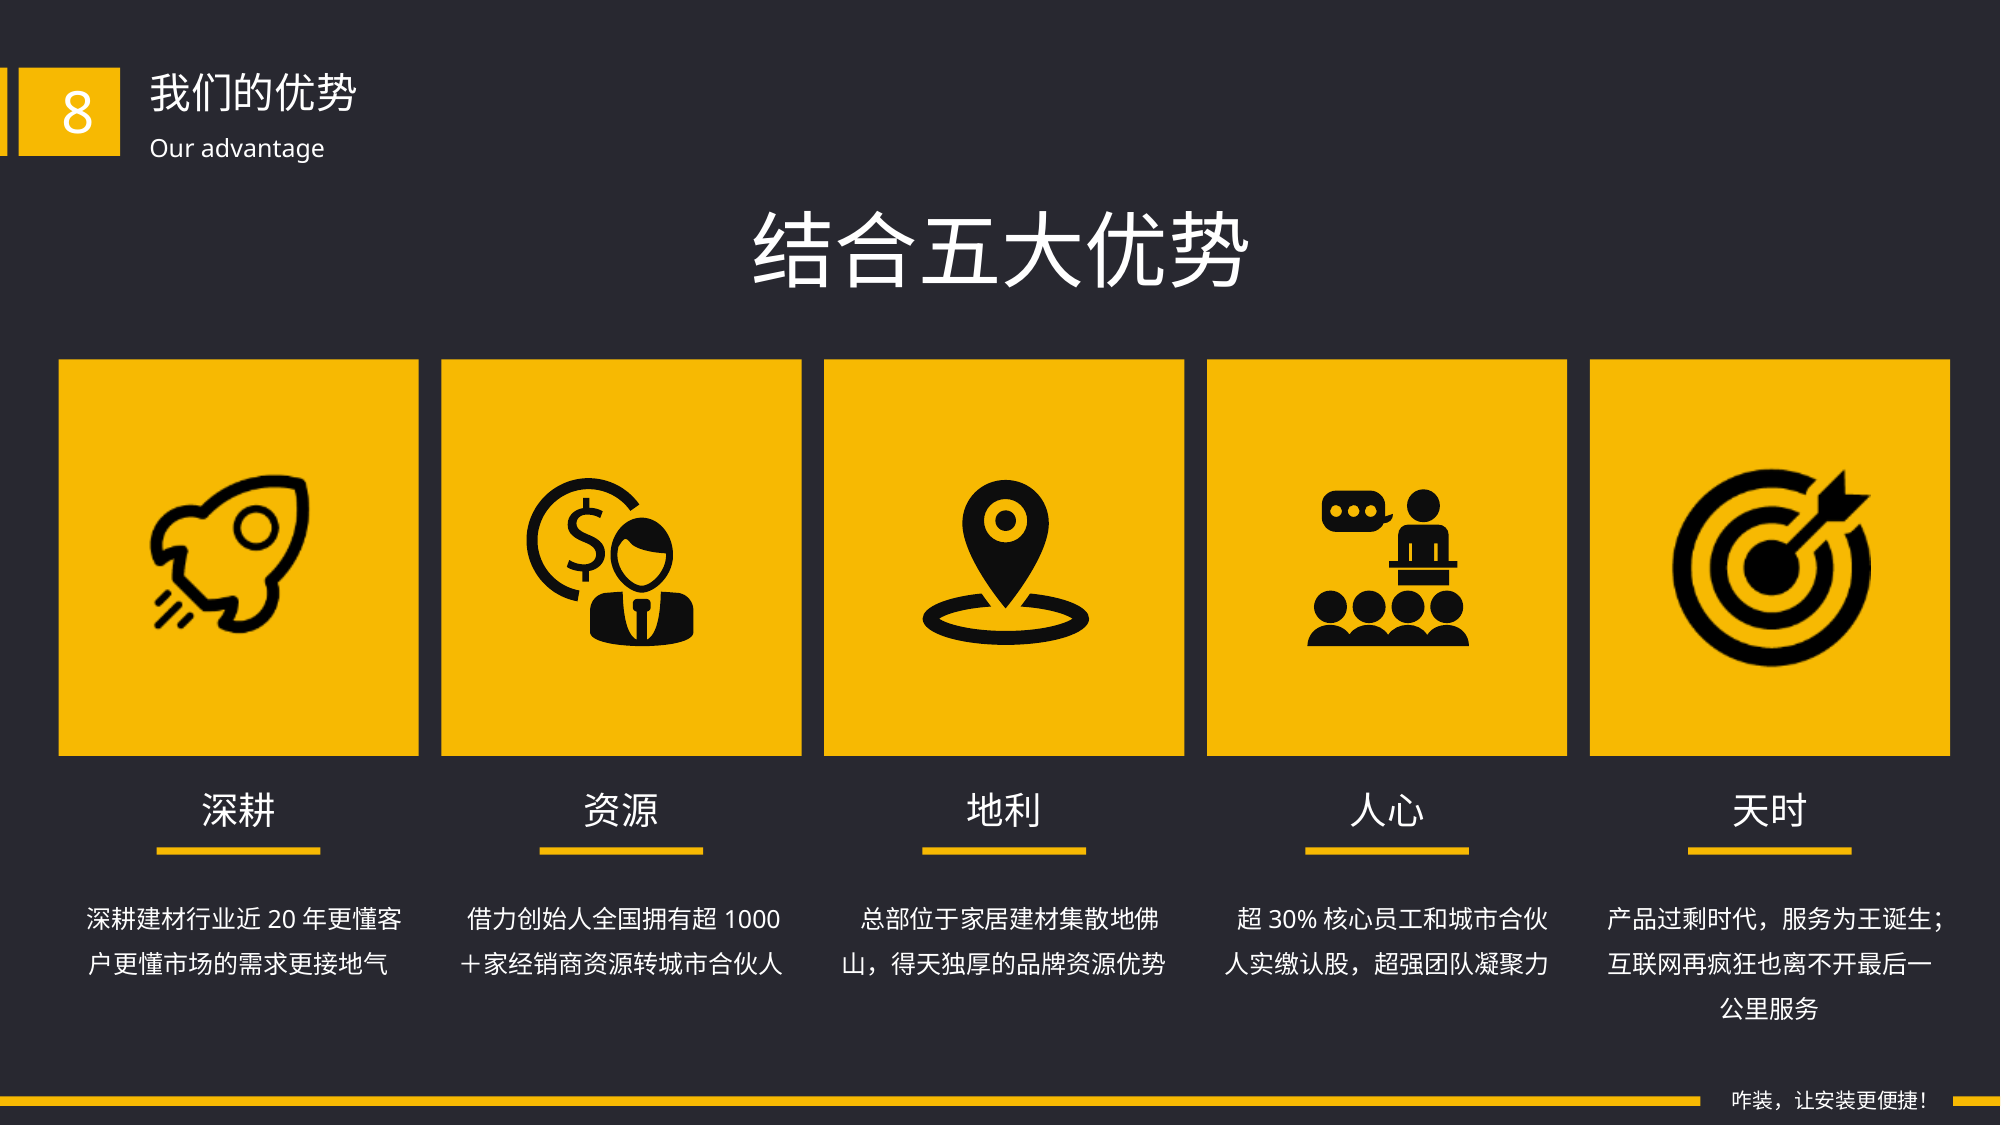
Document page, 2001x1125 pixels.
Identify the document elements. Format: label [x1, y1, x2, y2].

text_box [0, 59, 1135, 171]
text_box [58, 190, 1951, 1033]
